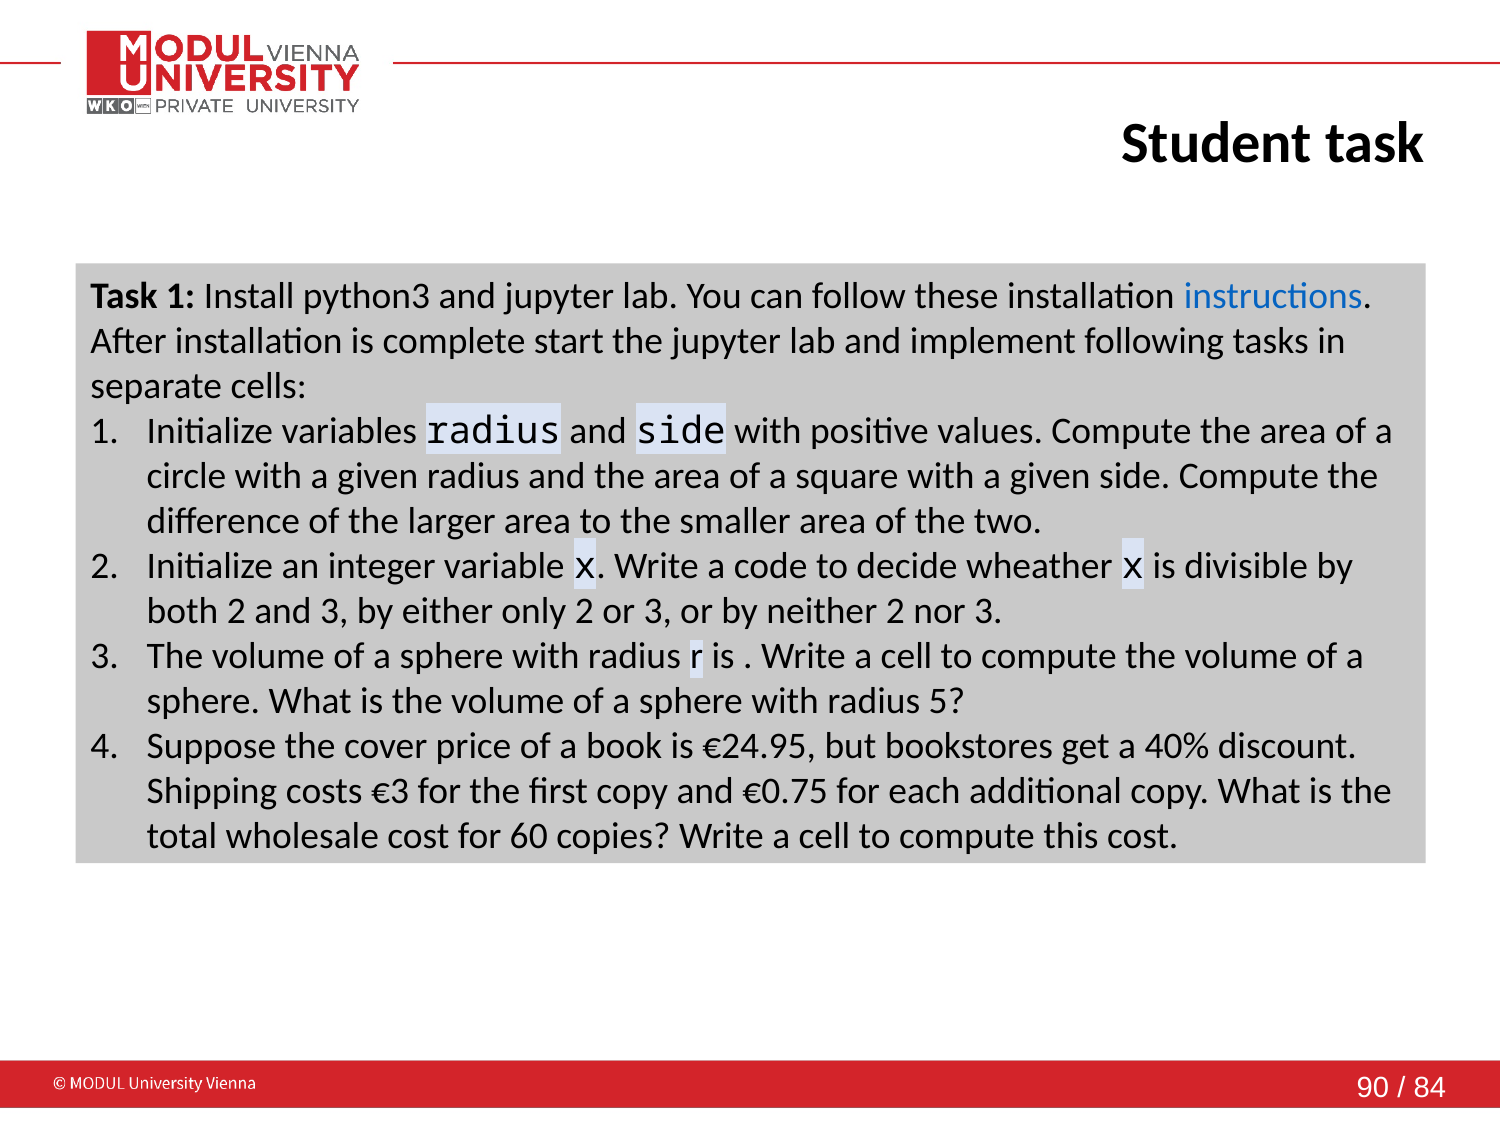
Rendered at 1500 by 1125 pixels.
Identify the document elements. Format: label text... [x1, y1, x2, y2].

picture [0, 0, 1500, 1125]
title Student task [75, 44, 1425, 233]
